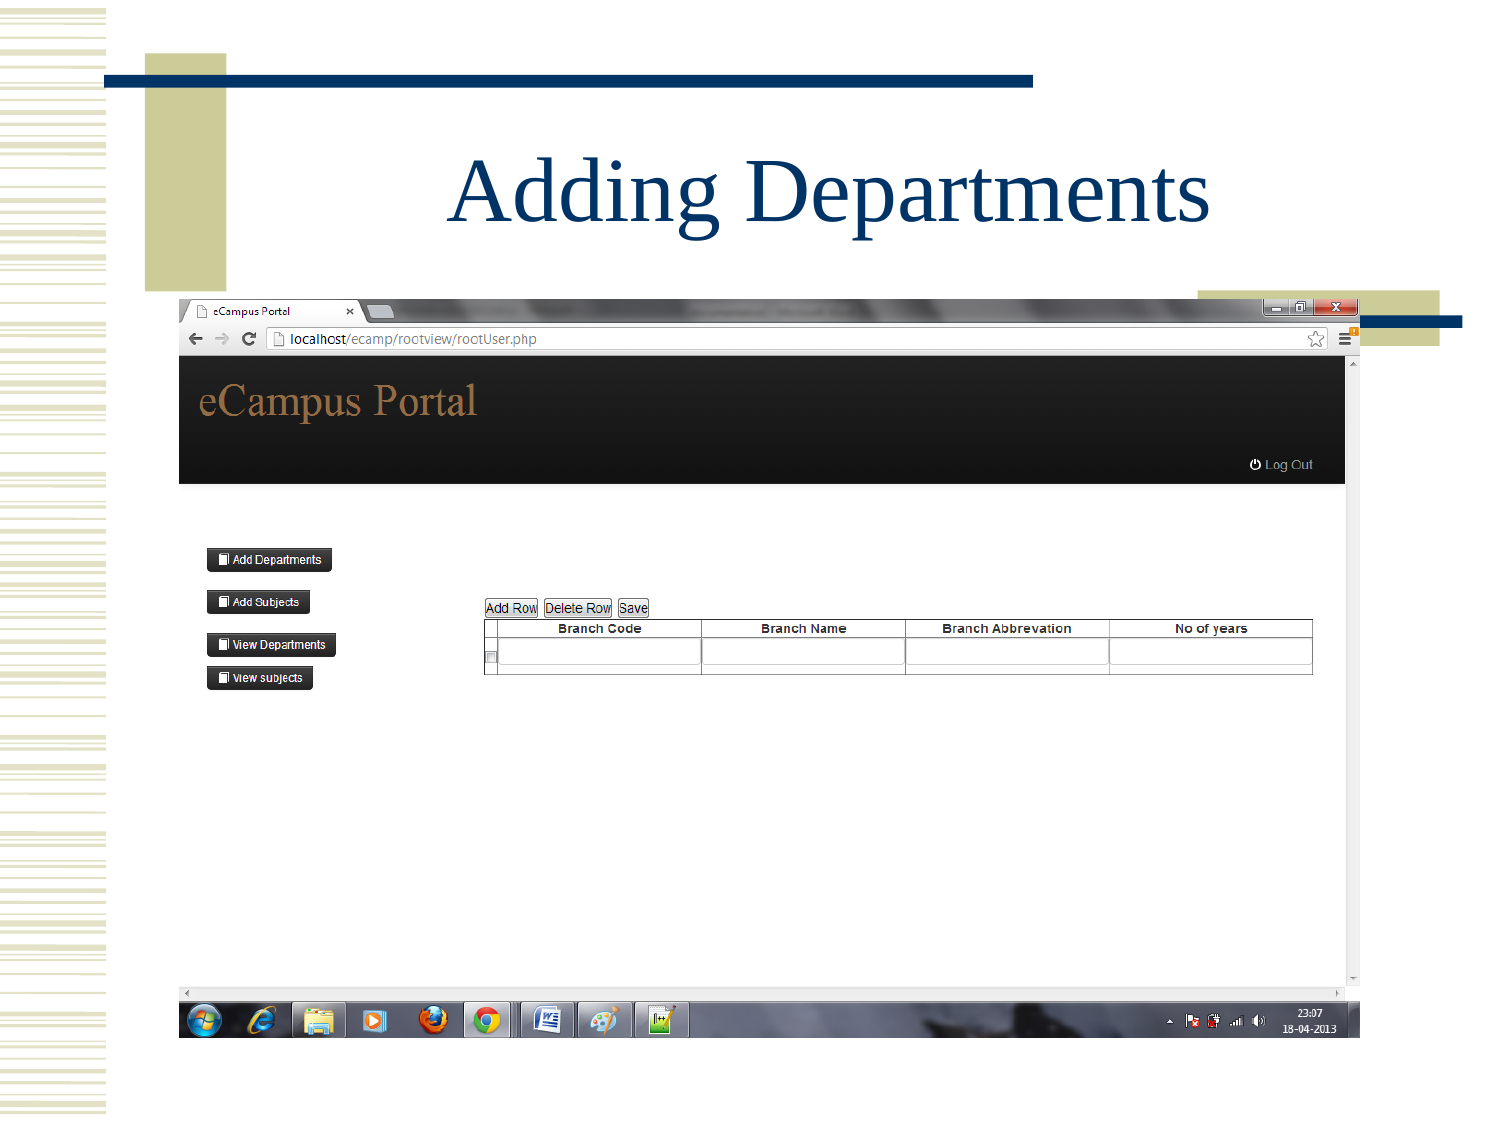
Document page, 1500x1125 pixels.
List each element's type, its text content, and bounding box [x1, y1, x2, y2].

title Adding Departments [224, 99, 1436, 288]
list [178, 299, 1360, 1038]
